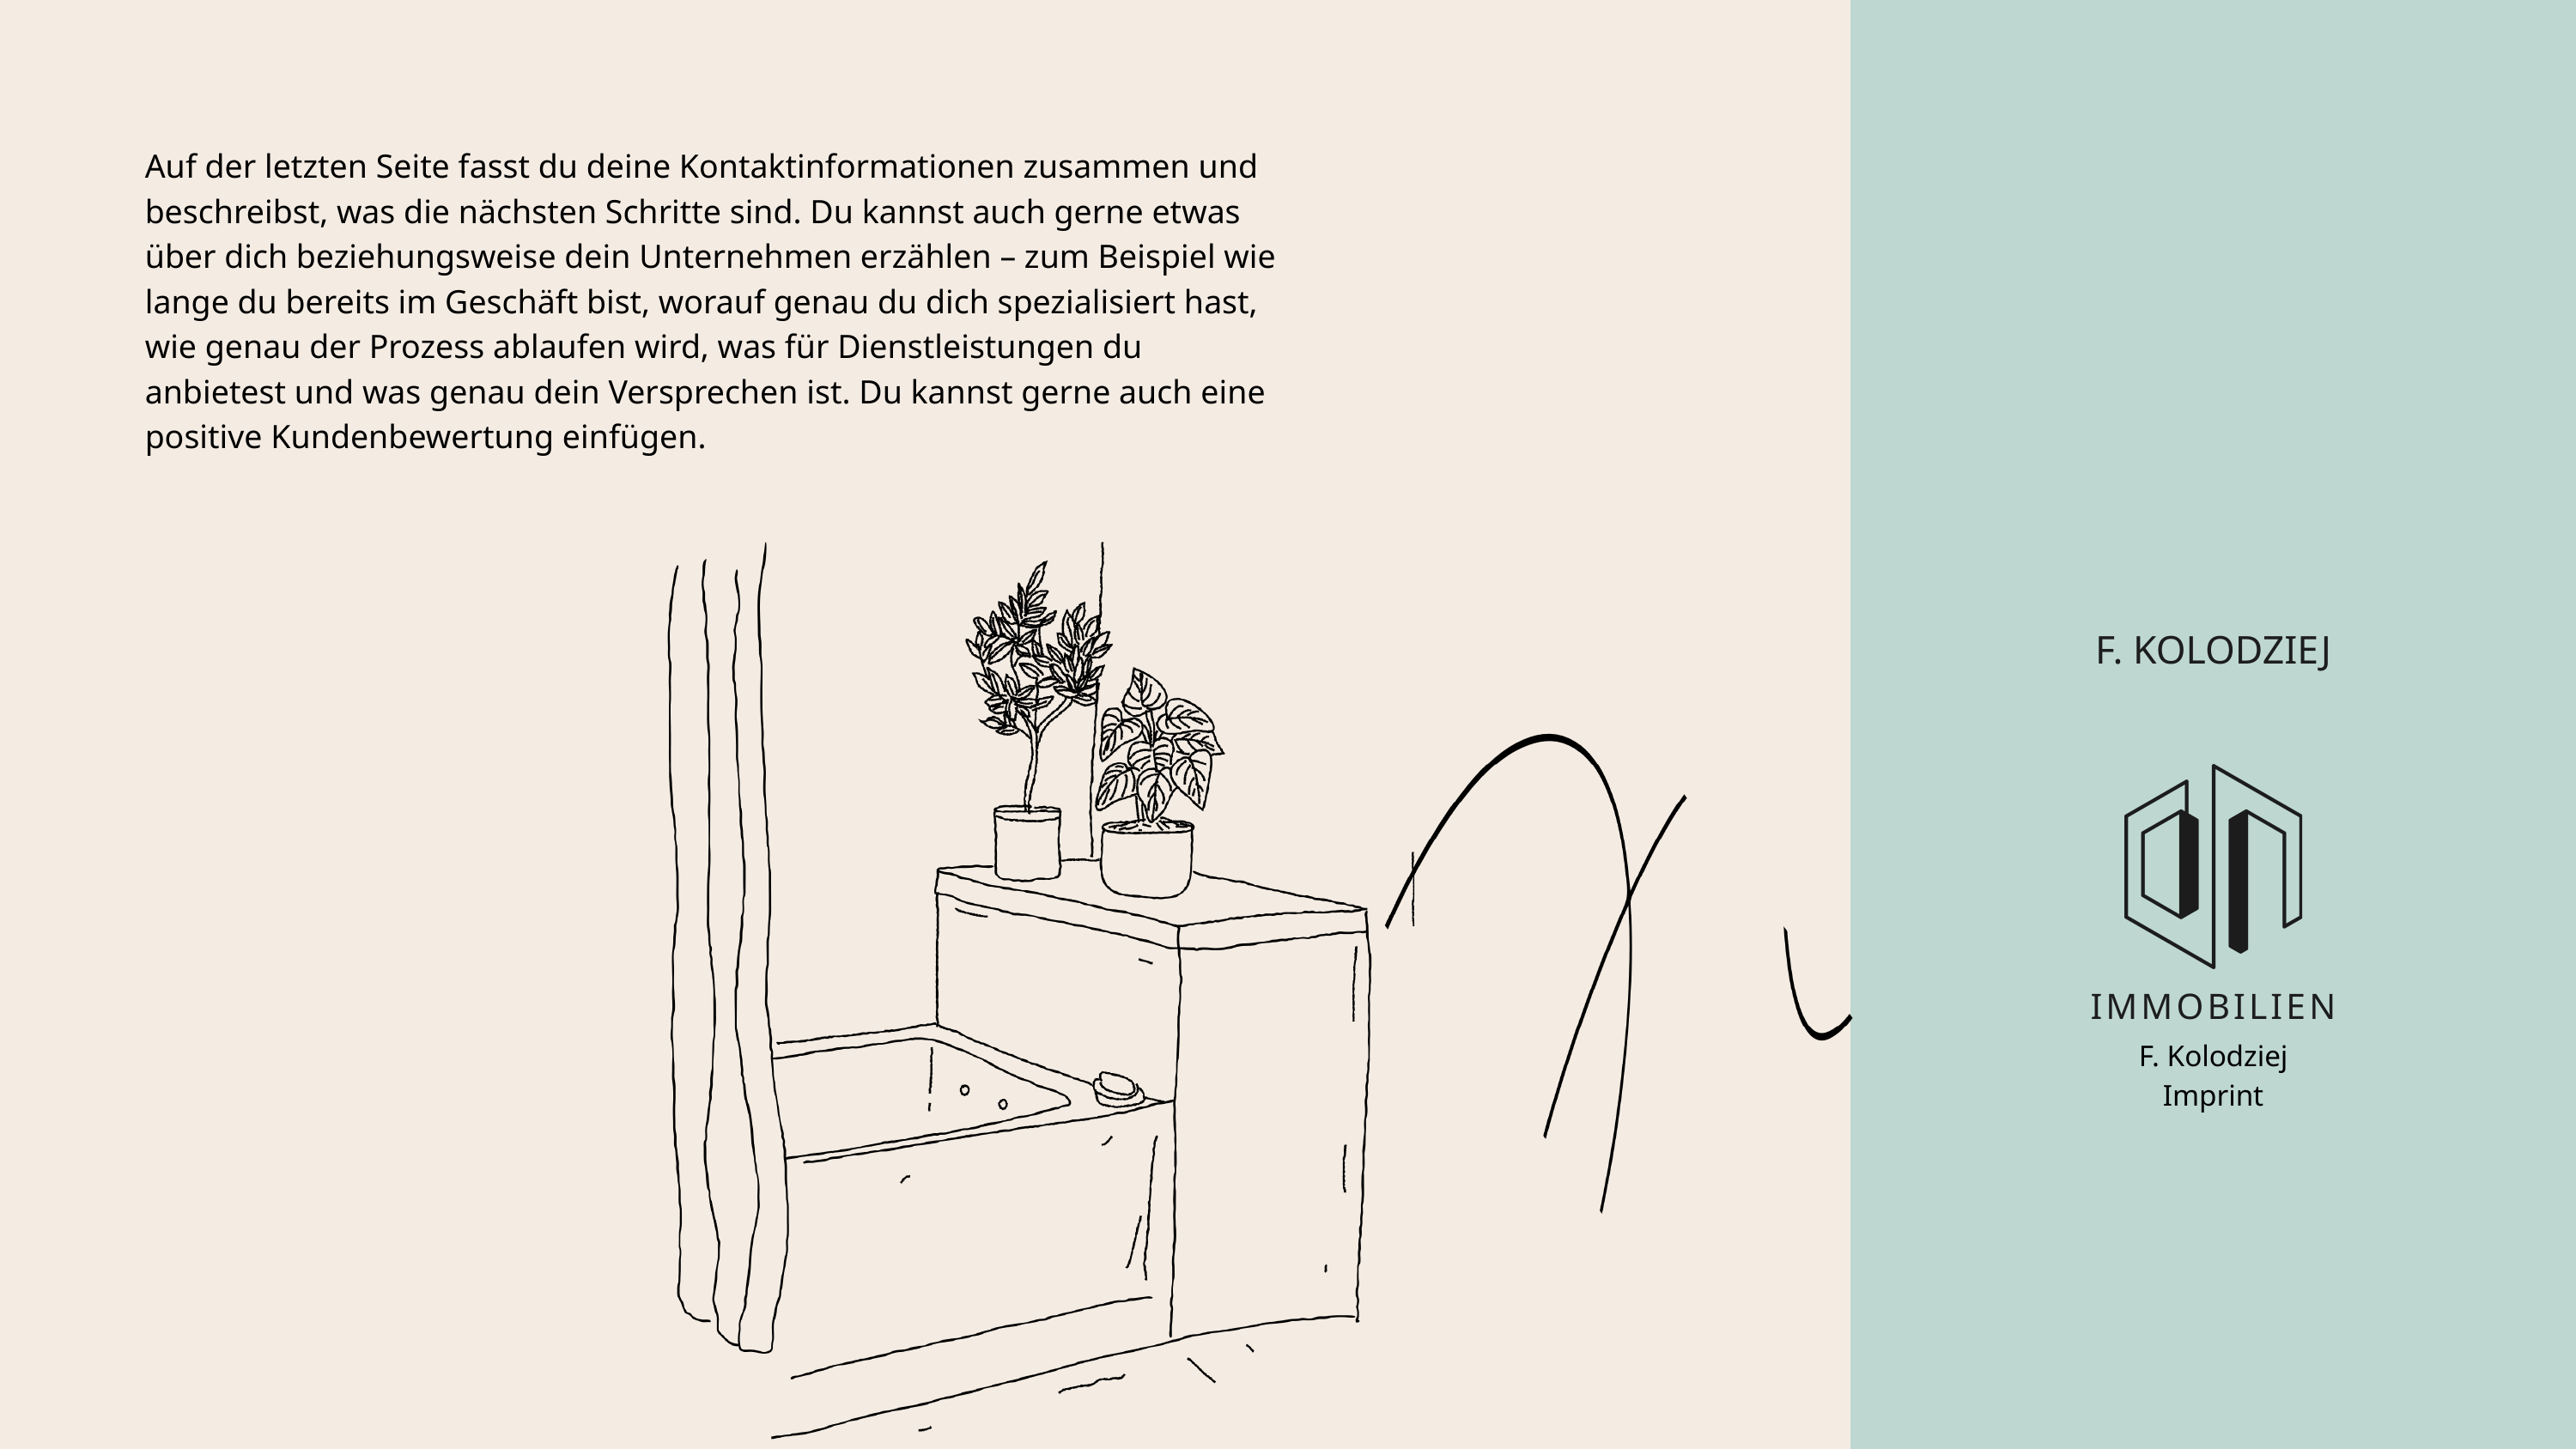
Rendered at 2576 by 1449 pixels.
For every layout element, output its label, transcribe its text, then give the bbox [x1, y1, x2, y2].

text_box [1996, 629, 2431, 1030]
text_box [1850, 0, 2576, 1449]
text_box Auf der letzten Seite fasst du deine Kontaktinformationen zusammen und beschreibst, was die nächsten Schritte sind. Du kannst auch gerne etwas über dich beziehungsweise dein Unternehmen erzählen – zum Beispiel wie lange du bereits im Geschäft bist, worauf genau du dich spezialisiert hast, wie genau der Prozess ablaufen wird, was für Dienstleistungen du anbietest und was genau dein Versprechen ist. Du kannst gerne auch eine positive Kundenbewertung einfügen. [144, 139, 1289, 455]
text_box [667, 541, 1415, 1449]
text_box [1323, 652, 1846, 1401]
